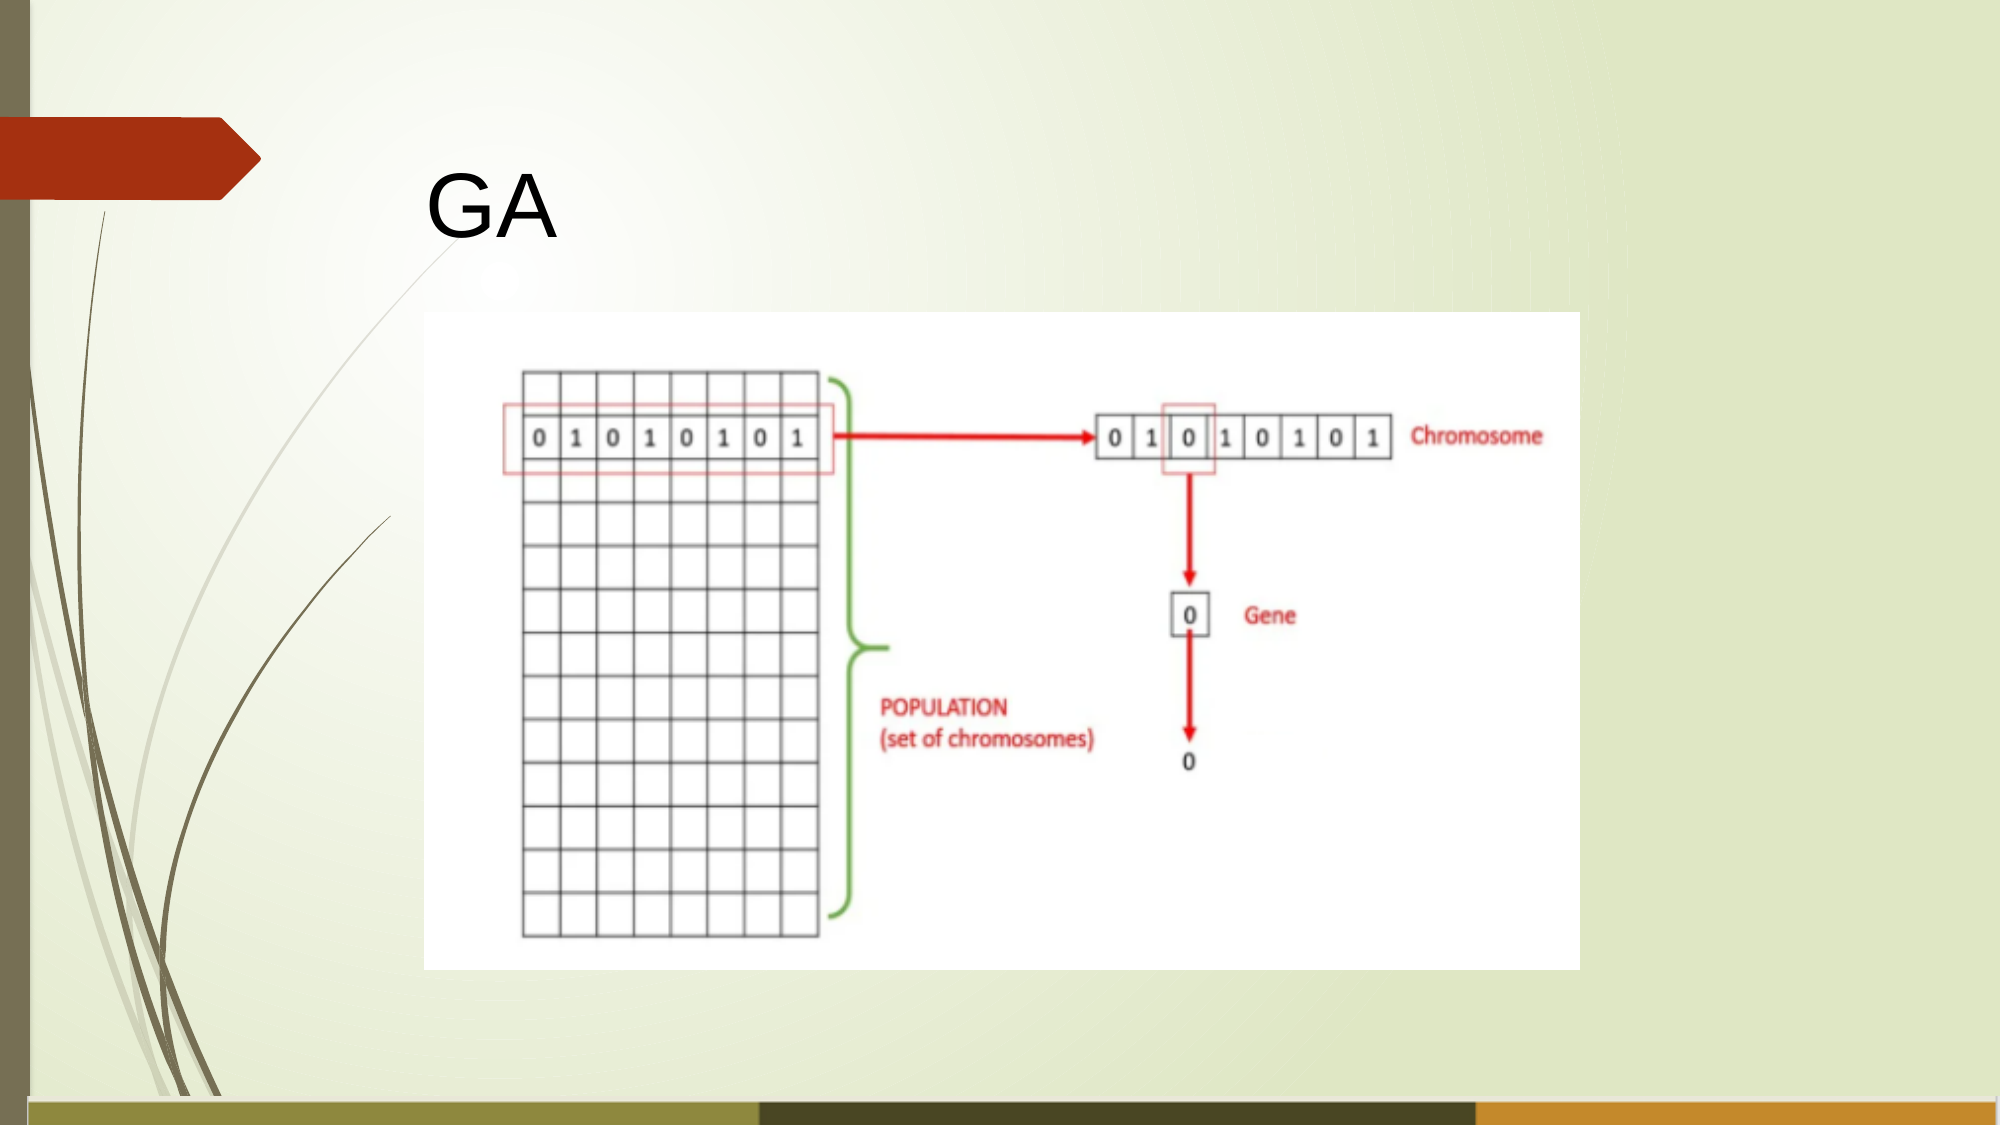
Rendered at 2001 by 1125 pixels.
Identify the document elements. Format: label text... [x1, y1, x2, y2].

title GA [425, 102, 1888, 313]
picture [424, 312, 1580, 971]
picture [27, 1096, 2000, 1125]
